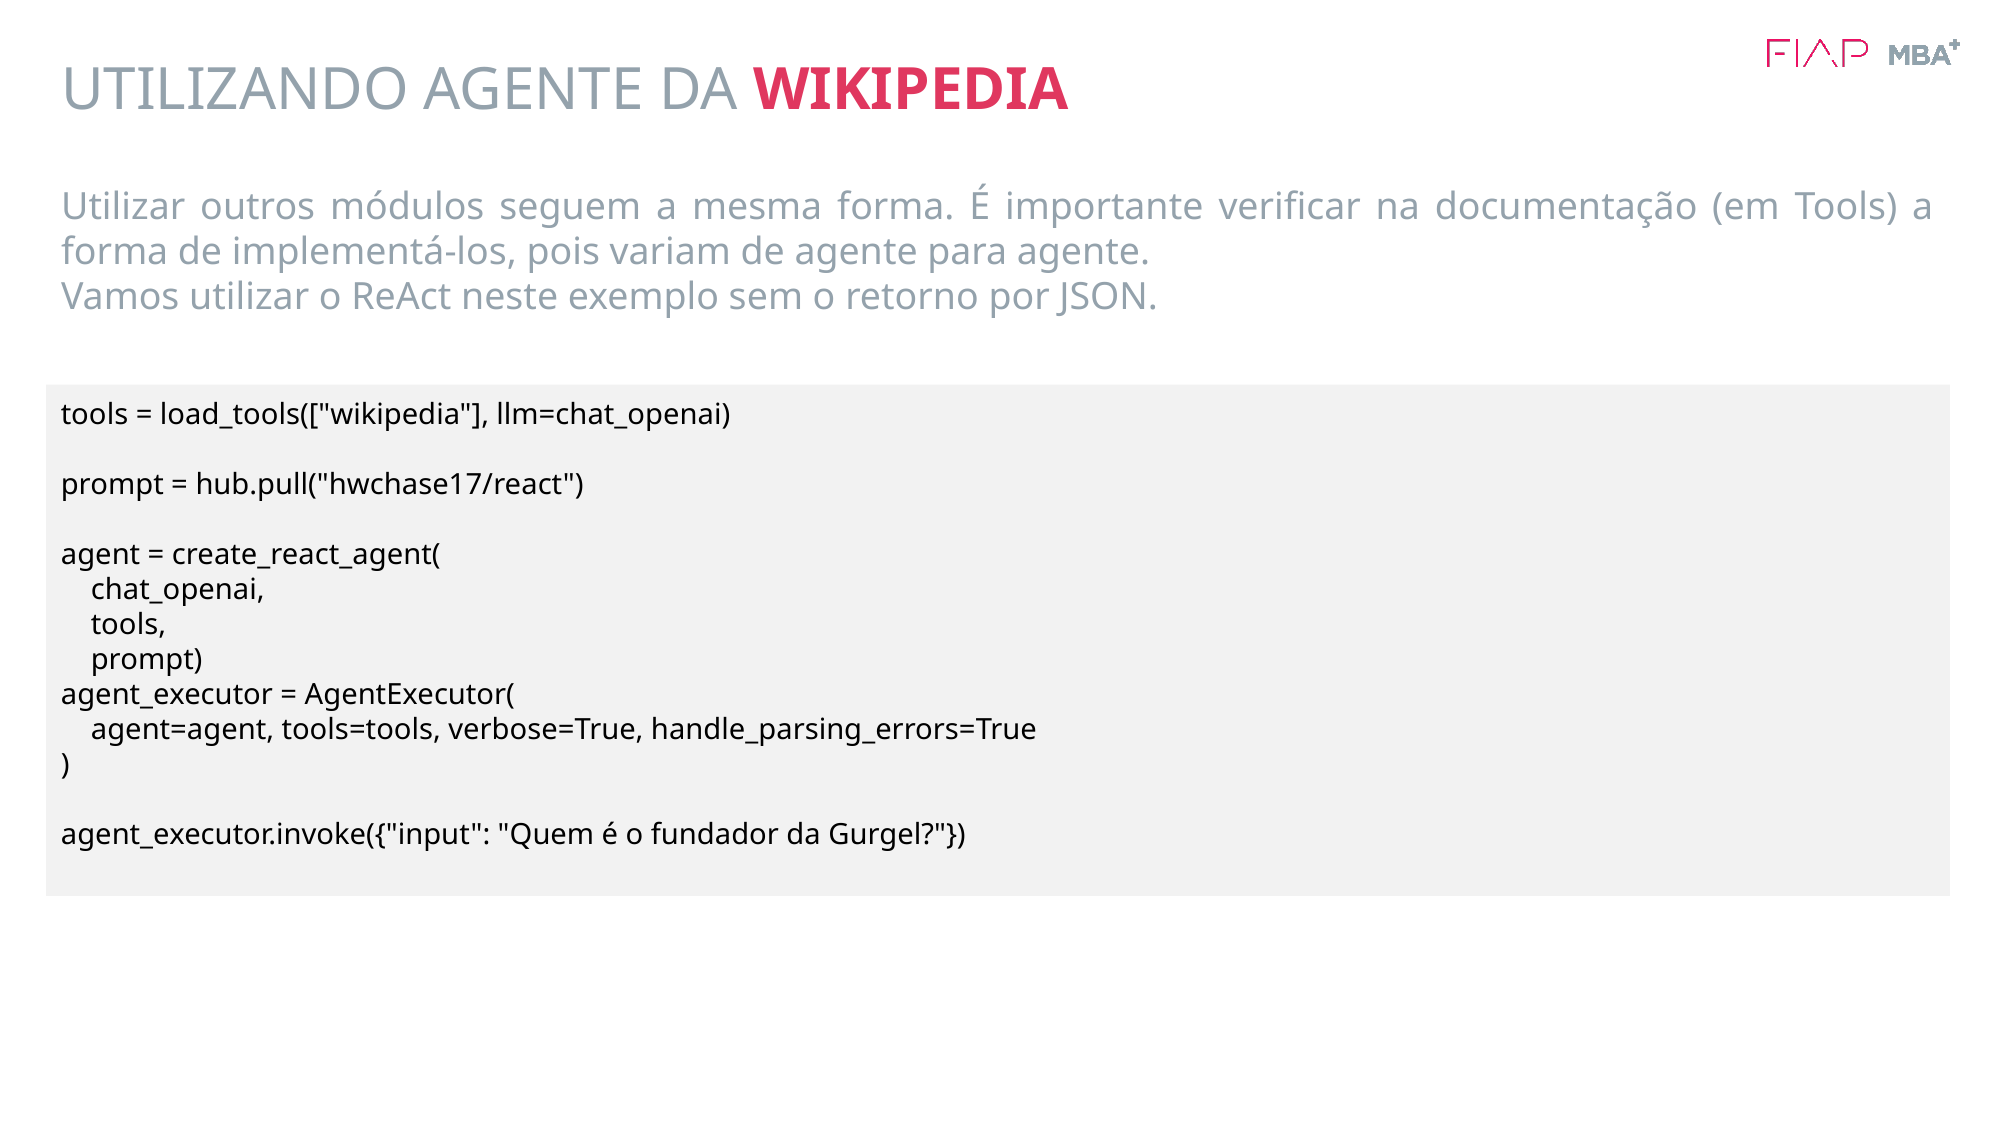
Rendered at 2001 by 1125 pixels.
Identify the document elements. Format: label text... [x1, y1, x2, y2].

text_box tools = load_tools(["wikipedia"], llm=chat_openai) prompt = hub.pull("hwchase17/react") agent = create_react_agent( chat_openai, tools, prompt) agent_executor = AgentExecutor( agent=agent, tools=tools, verbose=True, handle_parsing_errors=True ) agent_executor.invoke({"input": "Quem é o fundador da Gurgel?"}) [46, 384, 1950, 896]
text_box Utilizar outros módulos seguem a mesma forma. É importante verificar na documentação (em Tools) a forma de implementá-los, pois variam de agente para agente. Vamos utilizar o ReAct neste exemplo sem o retorno por JSON. [46, 174, 1950, 325]
picture [1767, 39, 1868, 67]
title UTILIZANDO AGENTE DA WIKIPEDIA [46, 43, 1771, 138]
picture [1888, 36, 1961, 66]
